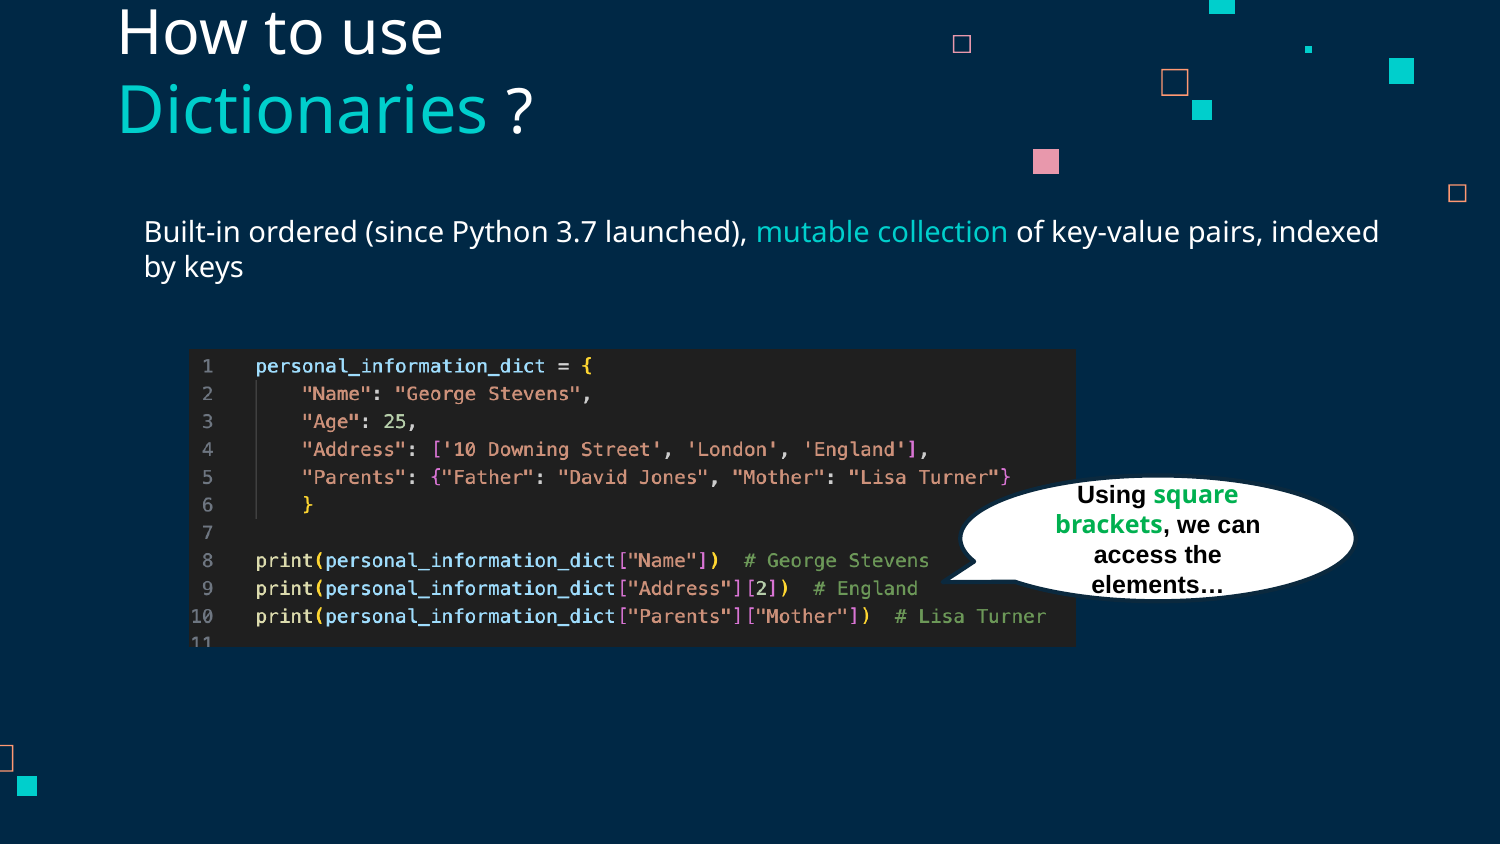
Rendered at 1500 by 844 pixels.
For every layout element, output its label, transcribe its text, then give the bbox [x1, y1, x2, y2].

title How to use Dictionaries ? [101, 67, 878, 163]
list Built-in ordered (since Python 3.7 launched), mutable collection of key-value pairs, indexed by keys [101, 198, 1427, 306]
text_box Using square brackets, we can access the elements… [1080, 473, 1358, 604]
picture [189, 348, 1076, 647]
